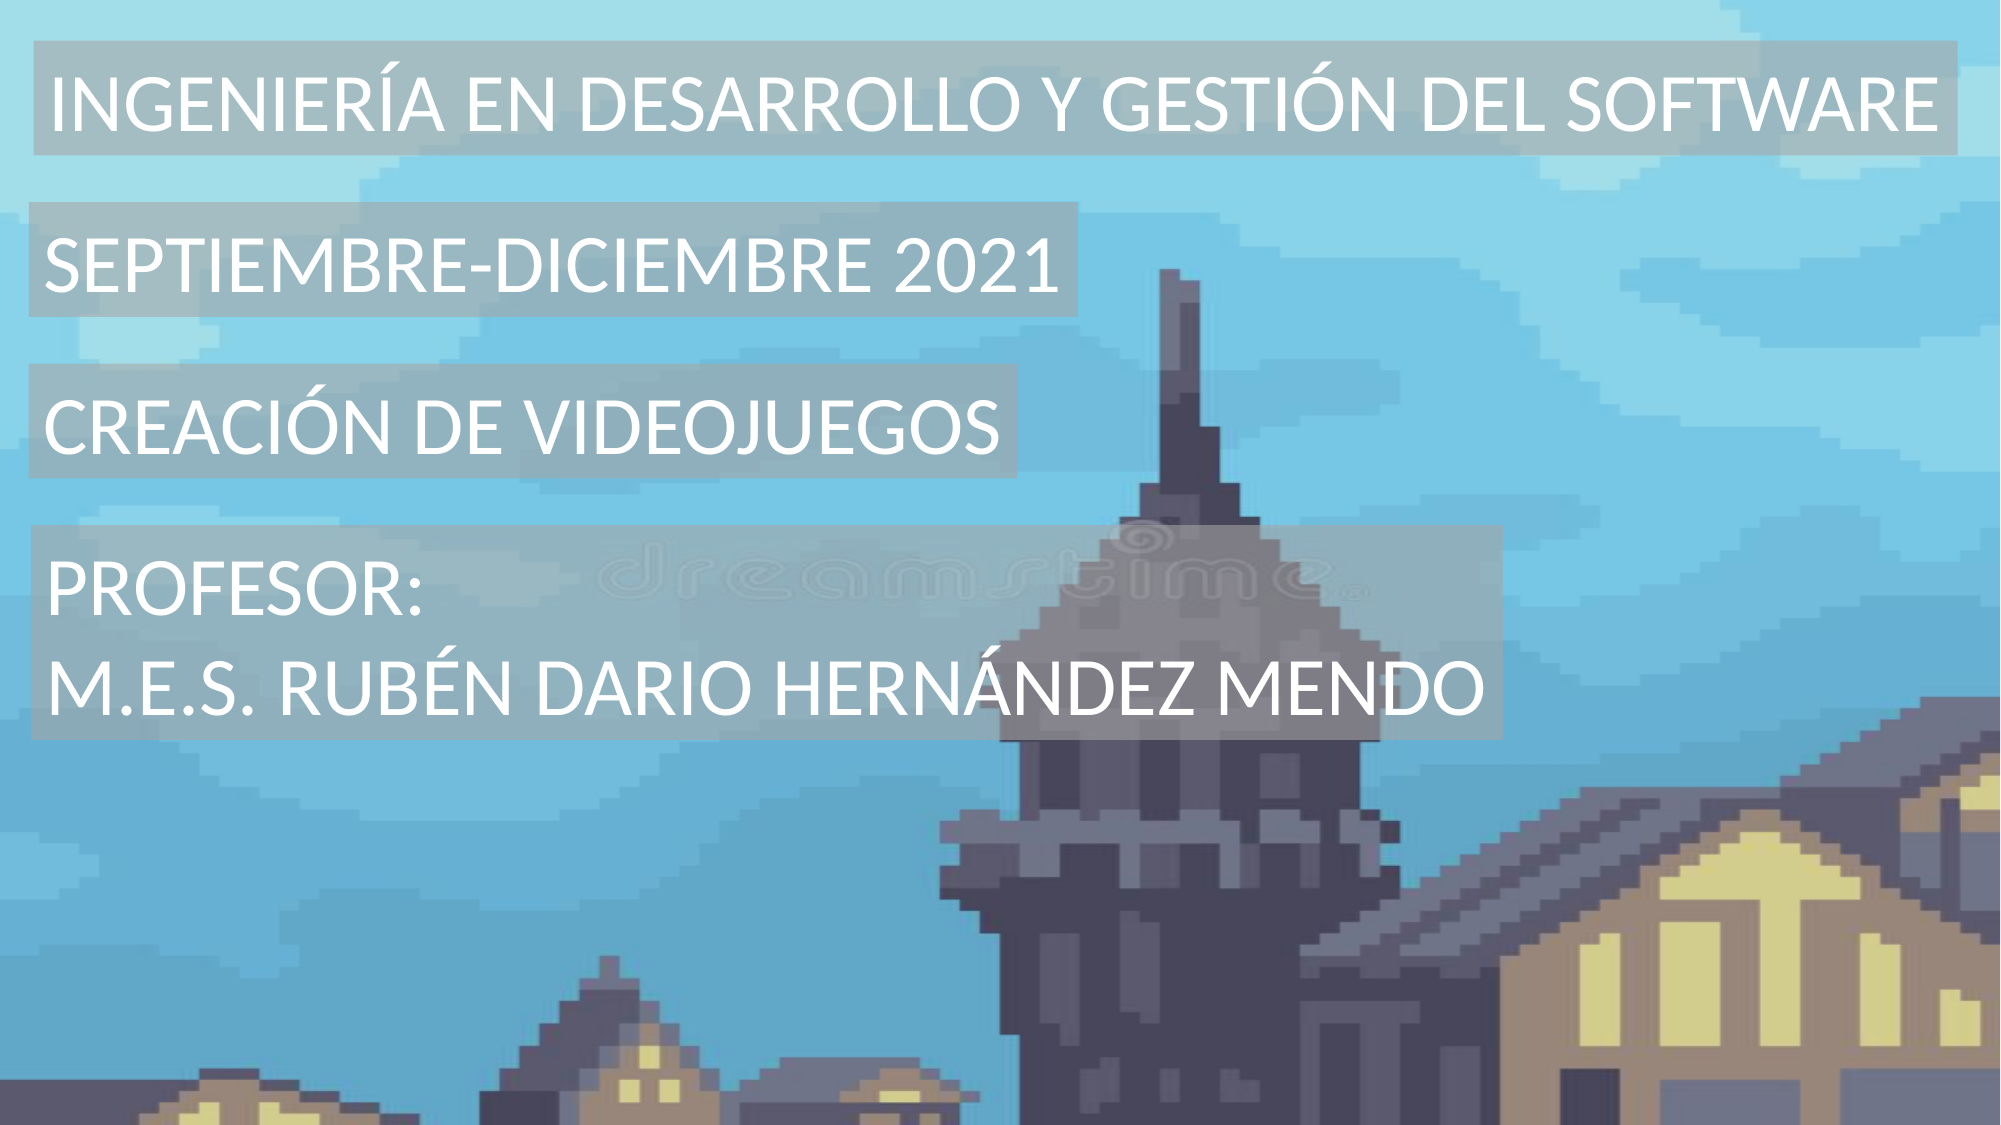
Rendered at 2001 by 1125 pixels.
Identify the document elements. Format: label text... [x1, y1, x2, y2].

text_box PROFESOR: M.E.S. RUBÉN DARIO HERNÁNDEZ MENDO [30, 525, 1503, 740]
text_box INGENIERÍA EN DESARROLLO Y GESTIÓN DEL SOFTWARE [33, 40, 1958, 156]
text_box CREACIÓN DE VIDEOJUEGOS [28, 363, 1018, 479]
text_box SEPTIEMBRE-DICIEMBRE 2021 [28, 202, 1078, 317]
picture [0, 0, 2001, 1125]
